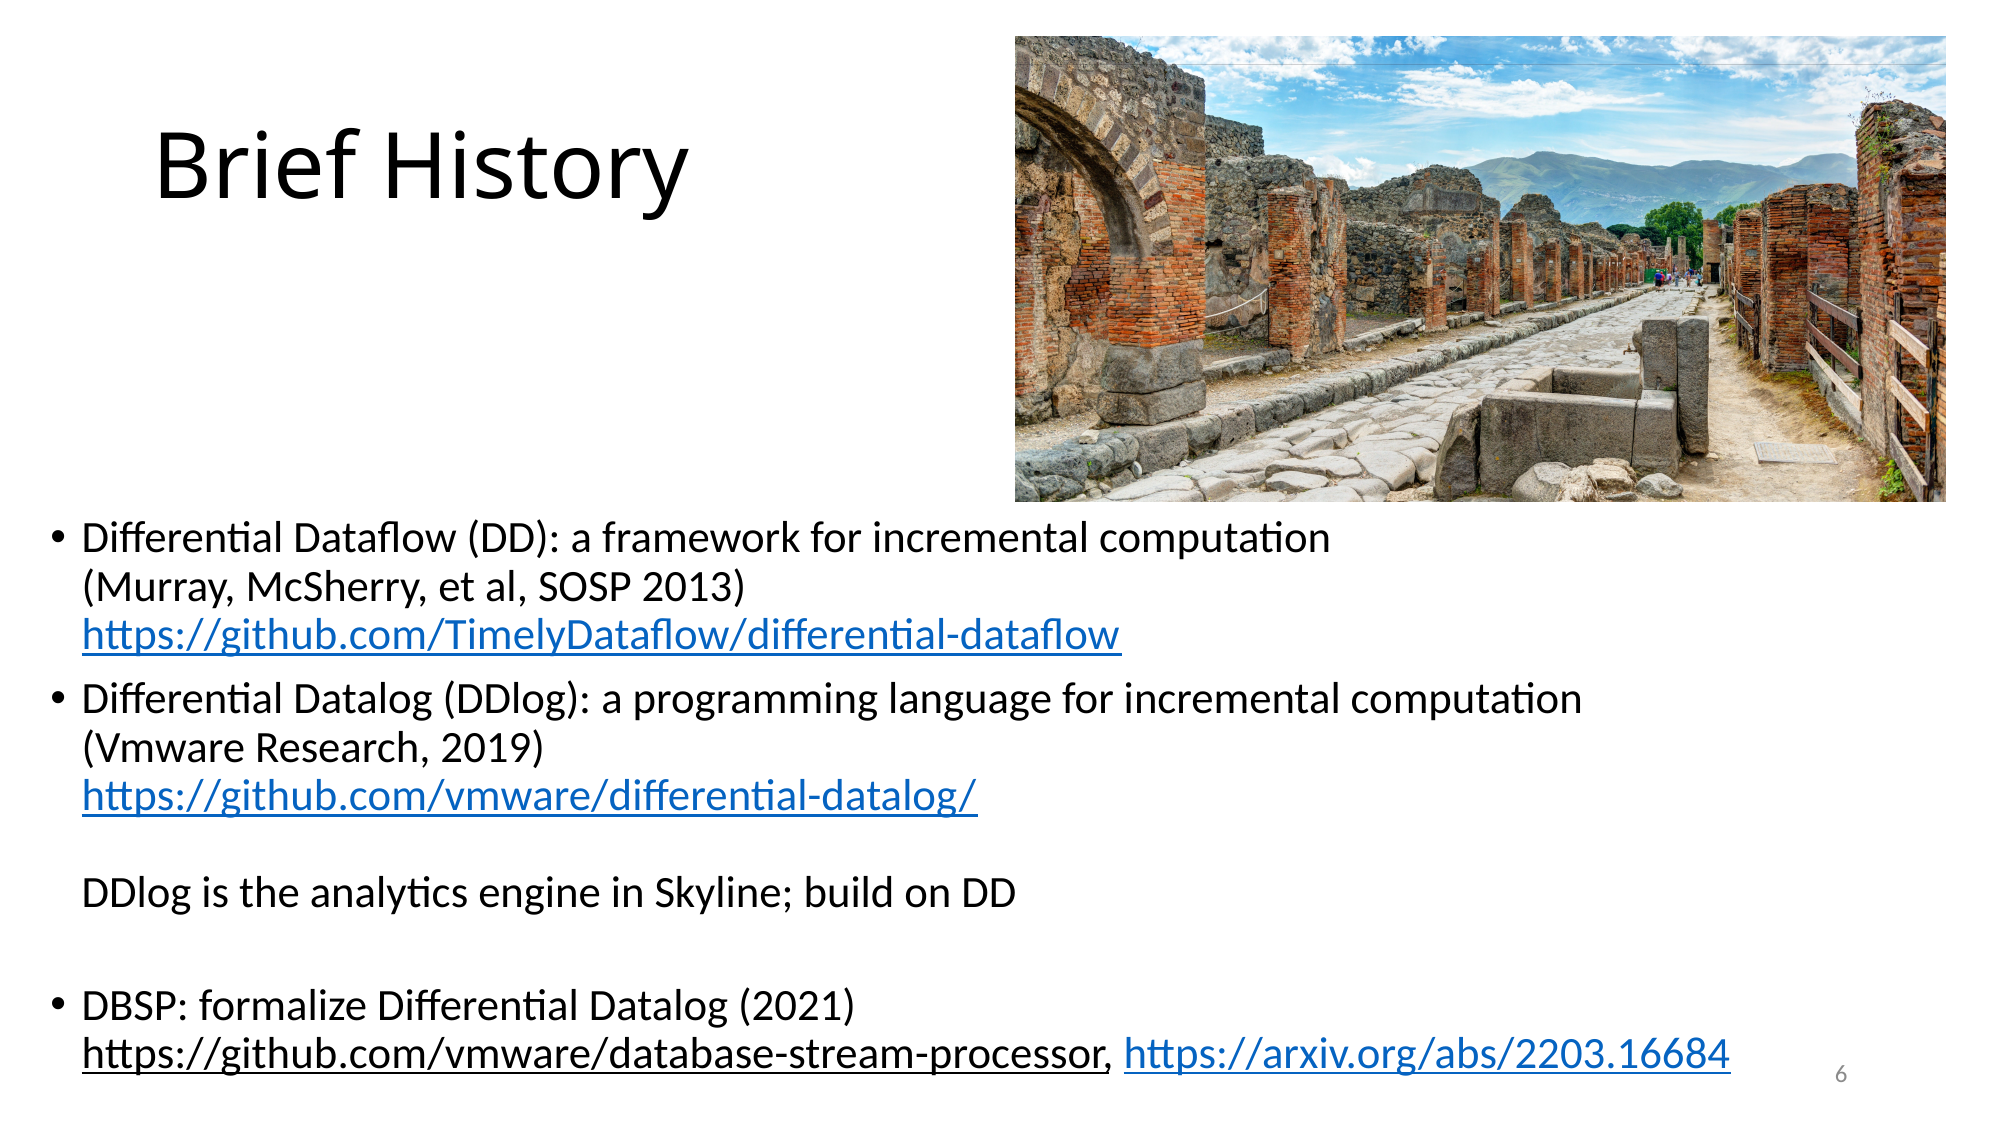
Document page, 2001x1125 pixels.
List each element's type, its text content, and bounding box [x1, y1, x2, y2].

picture [1015, 36, 1946, 502]
title Brief History [137, 59, 1015, 278]
slide_number 6 [1798, 1042, 1863, 1103]
list Differential Dataflow (DD): a framework for incremental computation (Murray, McSherry, et al, SOSP 2013) https://github.com/TimelyDataflow/differential-dataflow Differential Datalog (DDlog): a programming language for incremental computation (Vmware Research, 2019) https://github.com/vmware/differential-datalog/ DDlog is the analytics engine in Skyline; build on DD DBSP: formalize Differential Datalog (2021) https://github.com/vmware/database-stream-processor, https://arxiv.org/abs/2203.16684 [35, 308, 1761, 1125]
